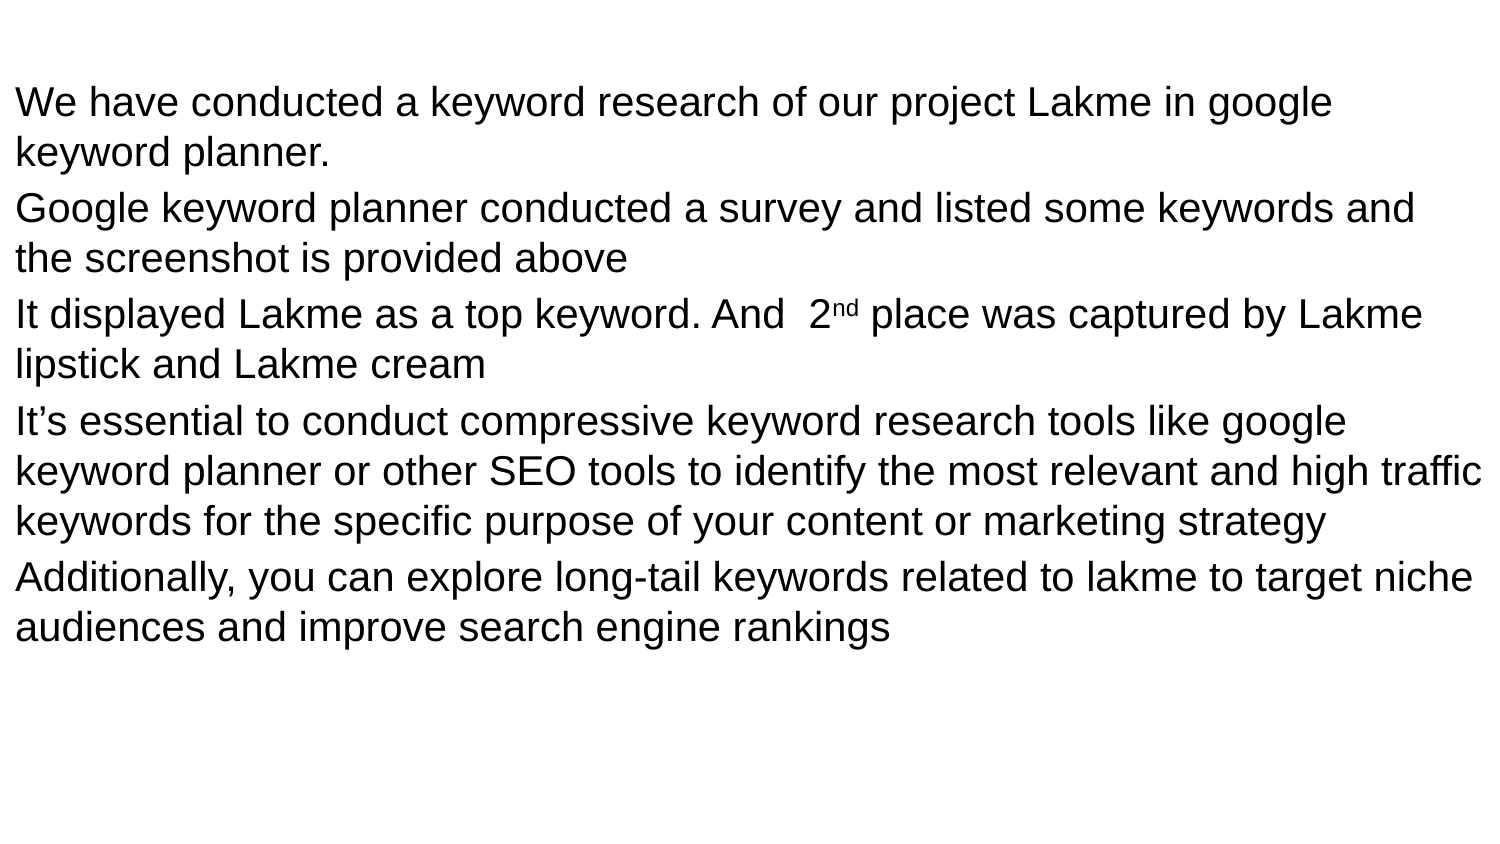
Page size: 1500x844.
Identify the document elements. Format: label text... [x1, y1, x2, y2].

list We have conducted a keyword research of our project Lakme in google keyword planner. Google keyword planner conducted a survey and listed some keywords and the screenshot is provided above It displayed Lakme as a top keyword. And 2nd place was captured by Lakme lipstick and Lakme cream It’s essential to conduct compressive keyword research tools like google keyword planner or other SEO tools to identify the most relevant and high traffic keywords for the specific purpose of your content or marketing strategy Additionally, you can explore long-tail keywords related to lakme to target niche audiences and improve search engine rankings [0, 0, 1500, 844]
